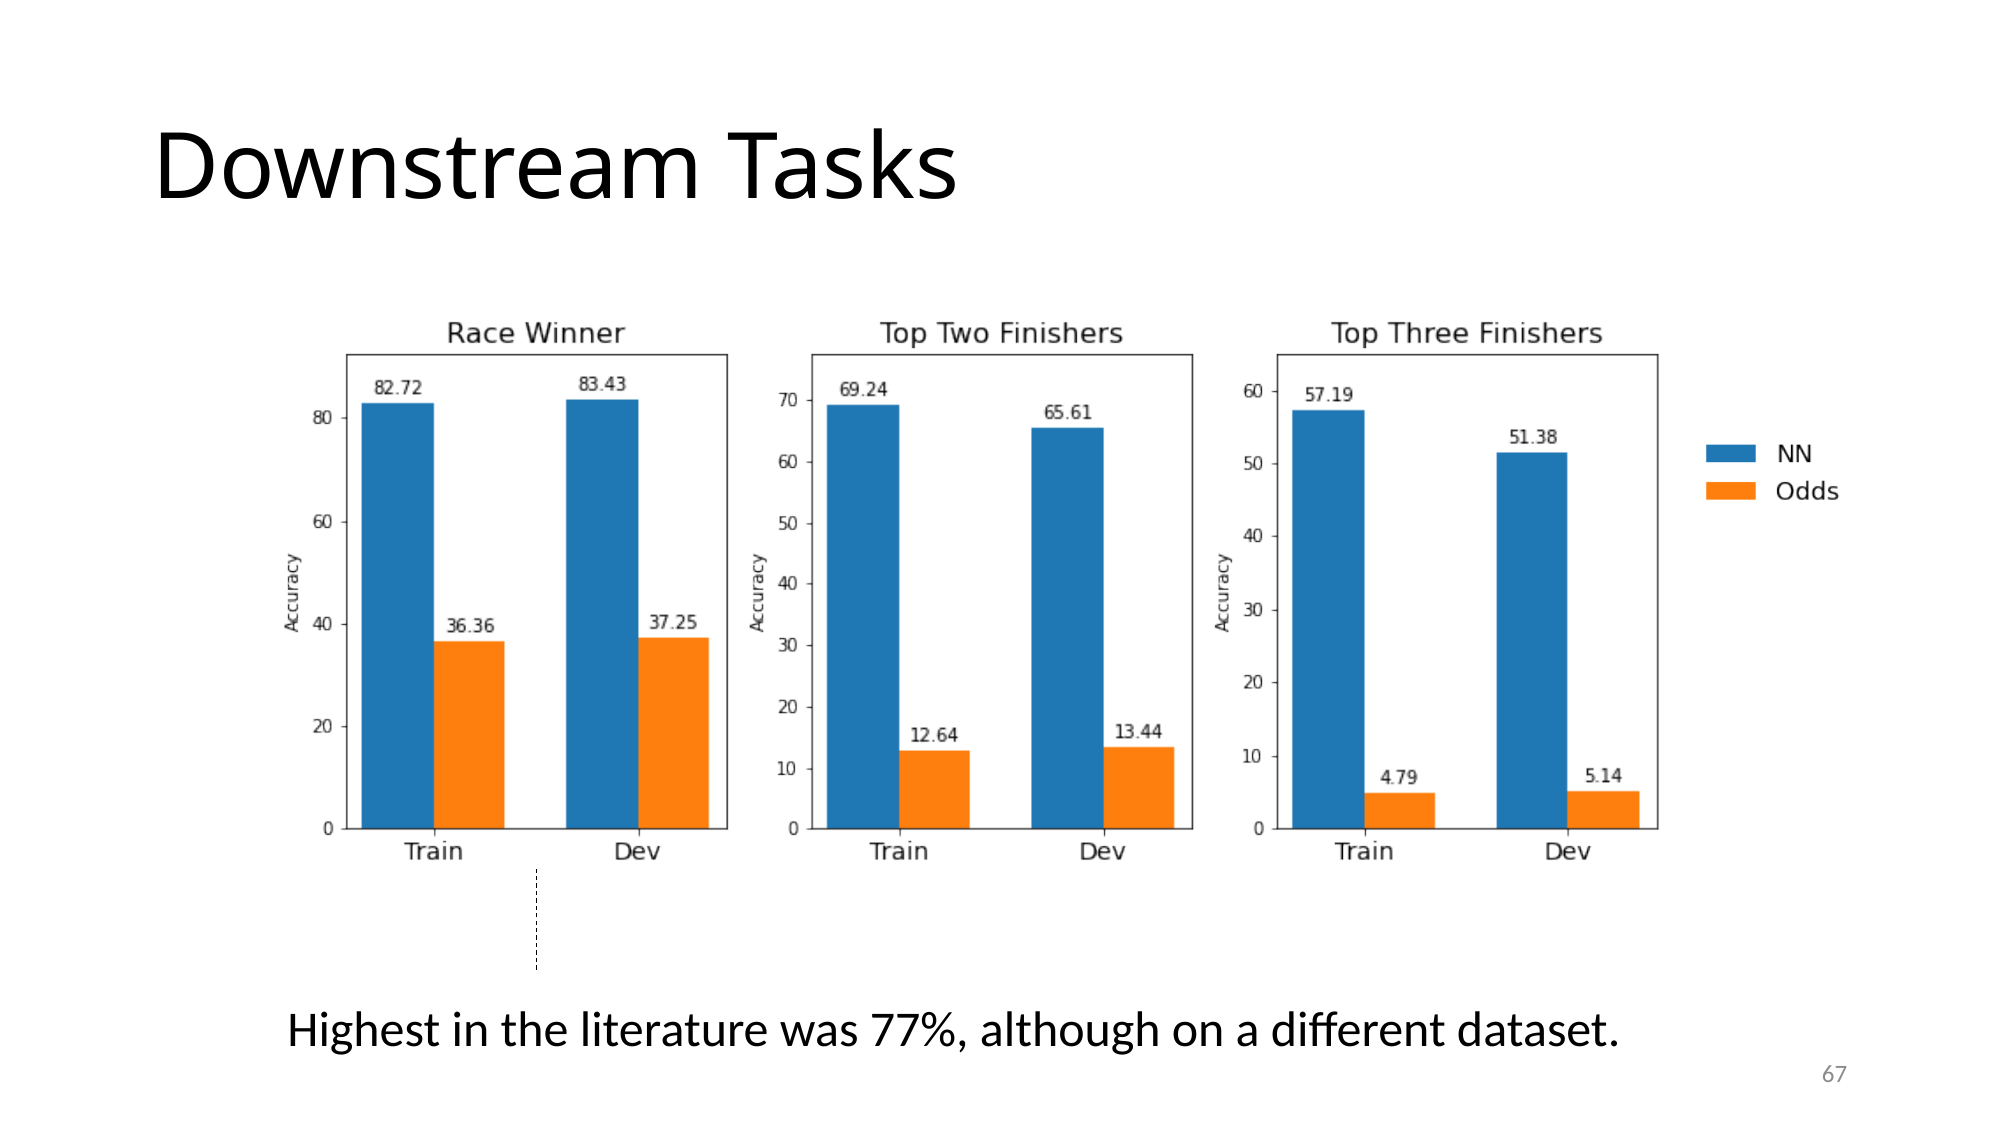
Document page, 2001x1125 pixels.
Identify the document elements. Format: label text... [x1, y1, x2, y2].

picture [1695, 339, 1845, 840]
text_box Highest in the literature was 77%, although on a different dataset. [272, 989, 1682, 1064]
slide_number 67 [1412, 1042, 1863, 1103]
title Downstream Tasks [137, 59, 1863, 278]
picture [272, 296, 1668, 885]
